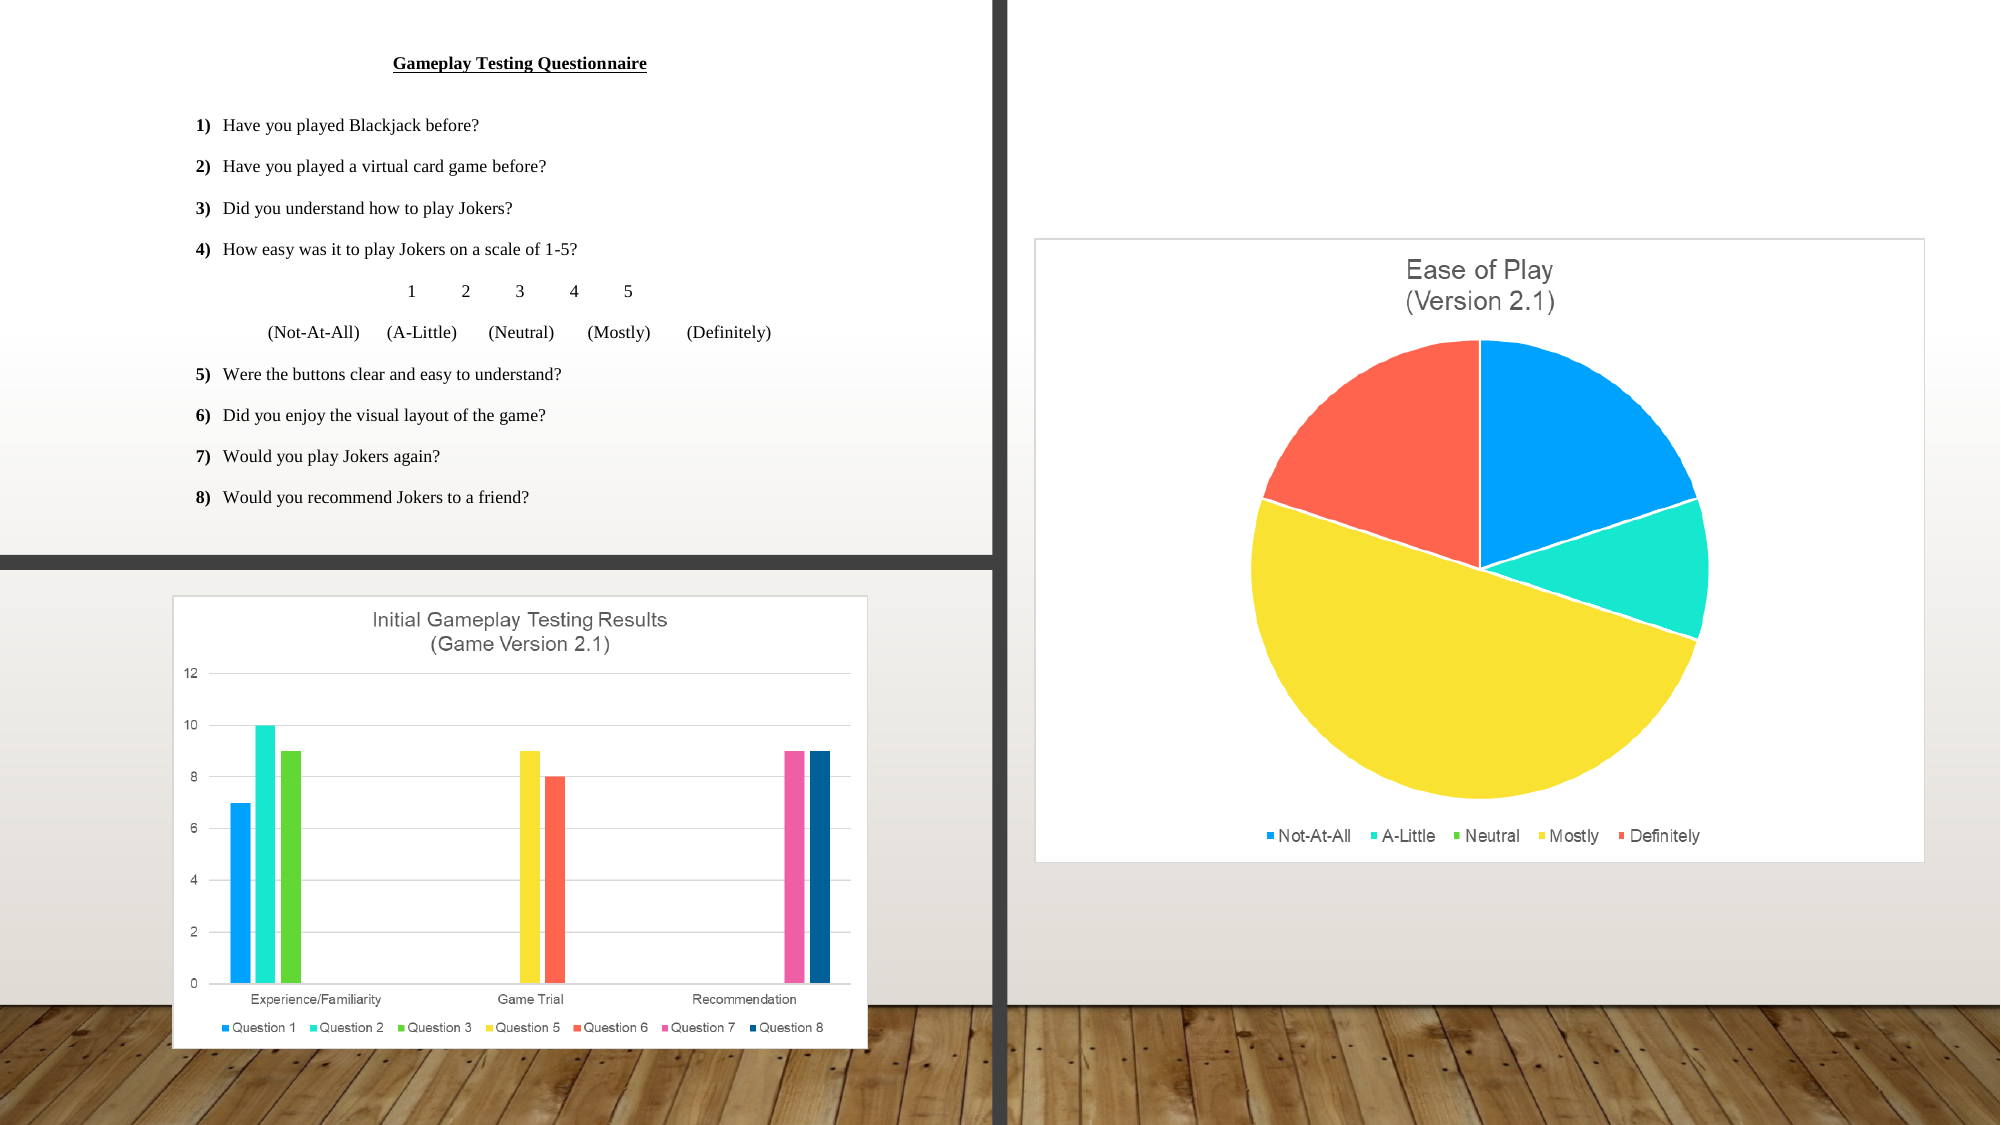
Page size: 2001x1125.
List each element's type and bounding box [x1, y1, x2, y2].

picture [168, 52, 872, 530]
text_box [0, 554, 1006, 571]
text_box [991, 0, 1009, 1125]
picture [0, 595, 991, 1125]
picture [1034, 238, 1926, 863]
picture [1009, 1005, 2000, 1125]
